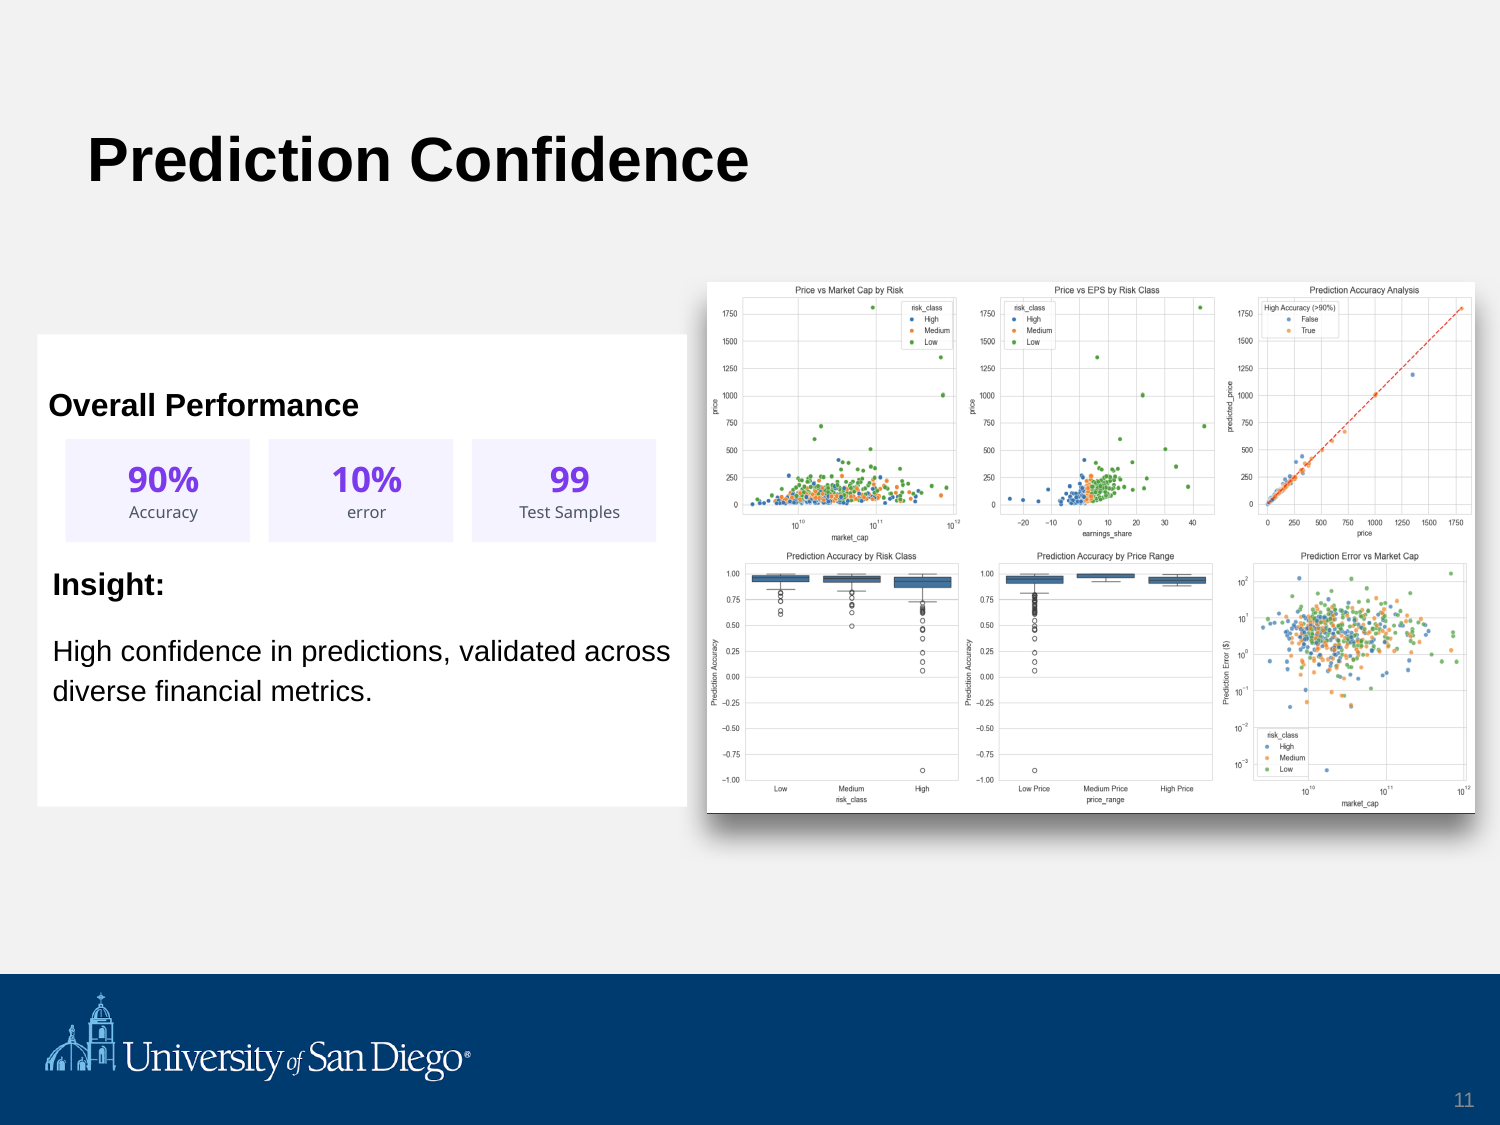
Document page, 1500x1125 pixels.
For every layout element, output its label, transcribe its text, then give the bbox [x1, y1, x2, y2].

title Prediction Confidence [87, 12, 1363, 200]
text_box [65, 439, 250, 543]
text_box Overall Performance [48, 387, 422, 420]
slide_number ‹#› [1125, 1087, 1475, 1110]
text_box 90% [84, 457, 243, 500]
text_box Insight: High confidence in predictions, validated across diverse financial metrics. [37, 334, 687, 807]
text_box 10% [287, 457, 446, 500]
picture [0, 974, 1500, 1125]
picture [706, 282, 1476, 815]
text_box [268, 439, 454, 543]
text_box error [287, 500, 446, 524]
text_box Accuracy [84, 500, 243, 524]
text_box Test Samples [490, 500, 650, 524]
text_box 99 [490, 457, 650, 500]
text_box [471, 439, 657, 543]
